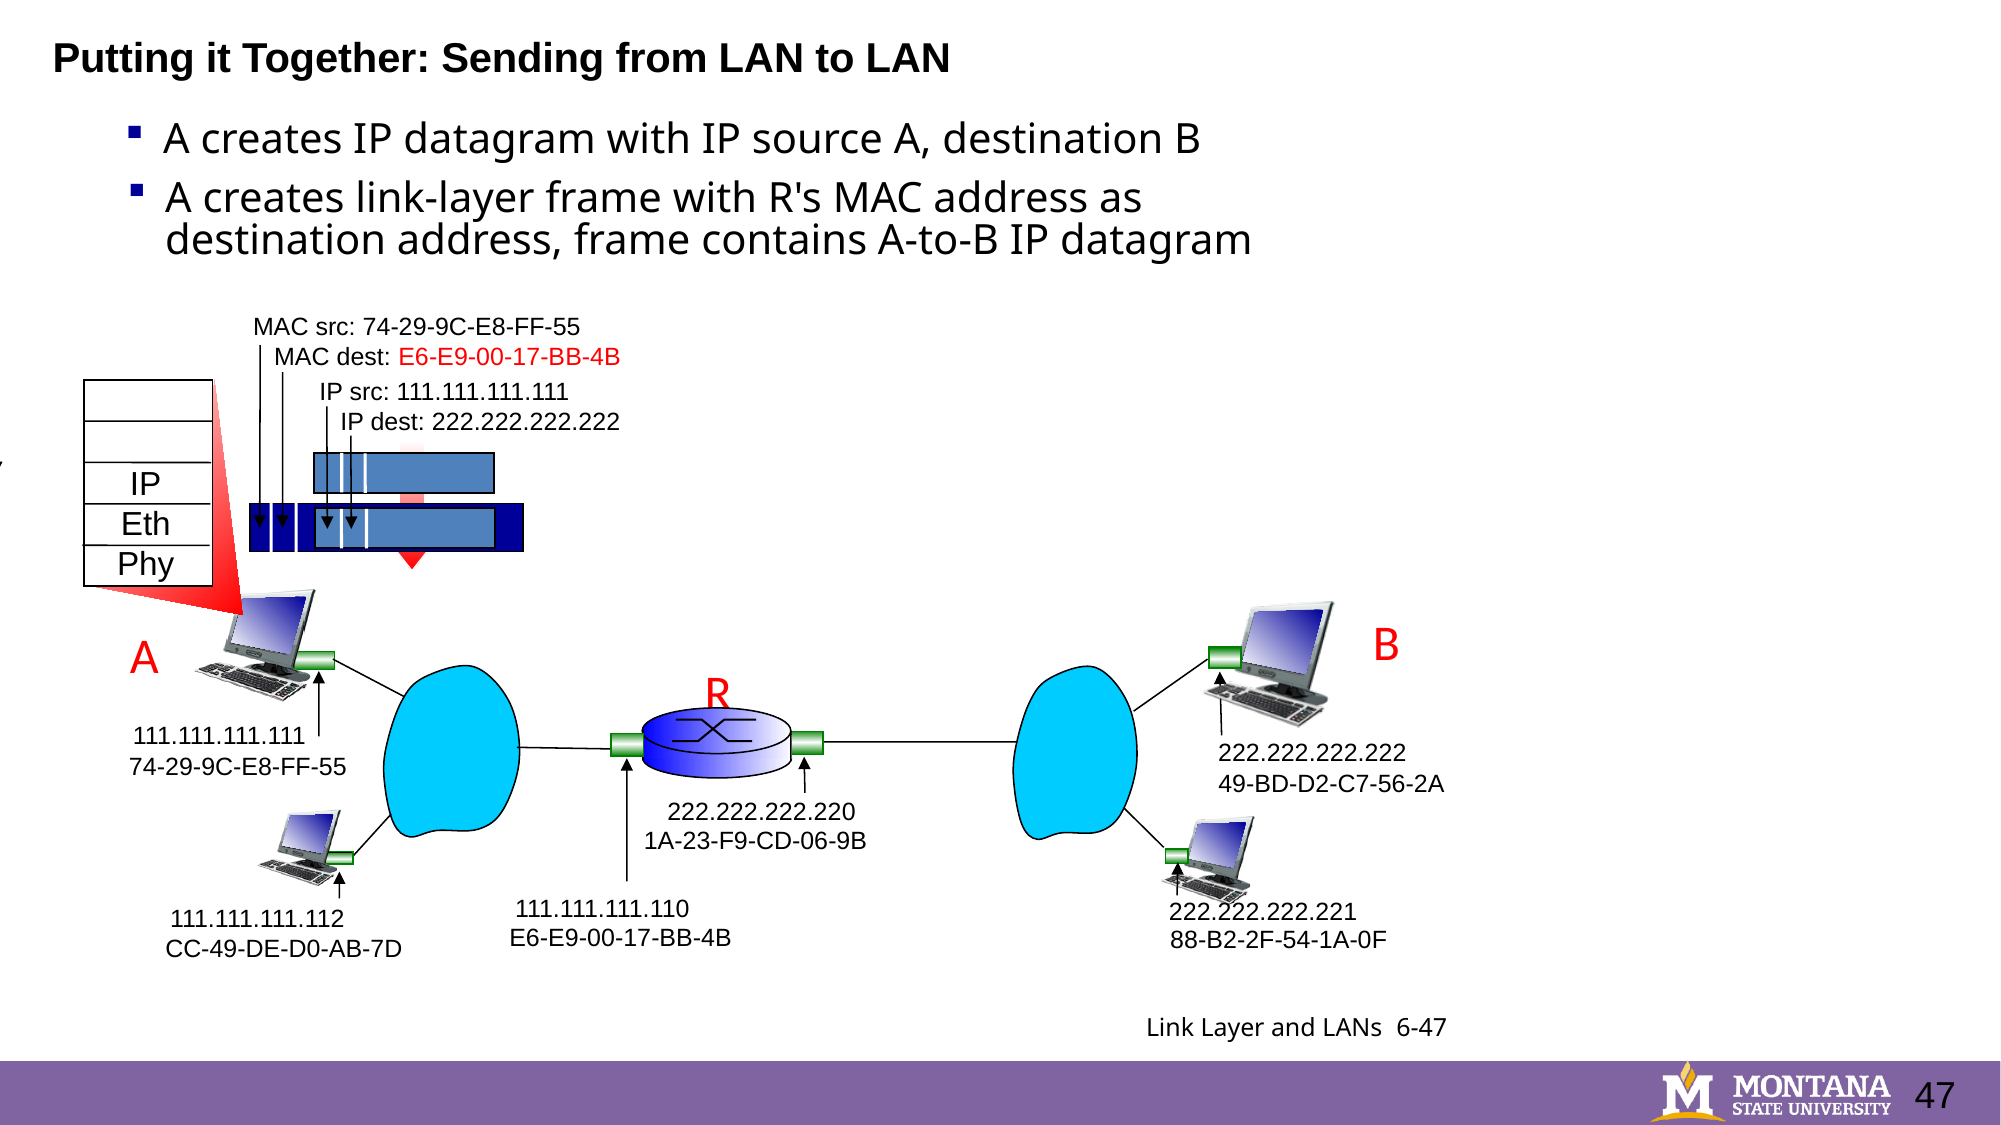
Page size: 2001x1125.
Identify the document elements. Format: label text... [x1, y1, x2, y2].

text_box Link Layer and LANs [1040, 1004, 1398, 1045]
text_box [81, 374, 243, 616]
title Putting it Together: Sending from LAN to LAN [16, 16, 1175, 220]
text_box [405, 562, 419, 571]
slide_number 47 [1887, 1072, 1994, 1125]
text_box A creates link-layer frame with R's MAC address as destination address, frame contains A-to-B IP datagram [112, 171, 1388, 290]
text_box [110, 584, 1460, 971]
text_box 6-47 [1381, 1004, 1472, 1050]
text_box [236, 302, 639, 553]
text_box A creates IP datagram with IP source A, destination B [110, 112, 1386, 203]
picture [1650, 1060, 1891, 1122]
